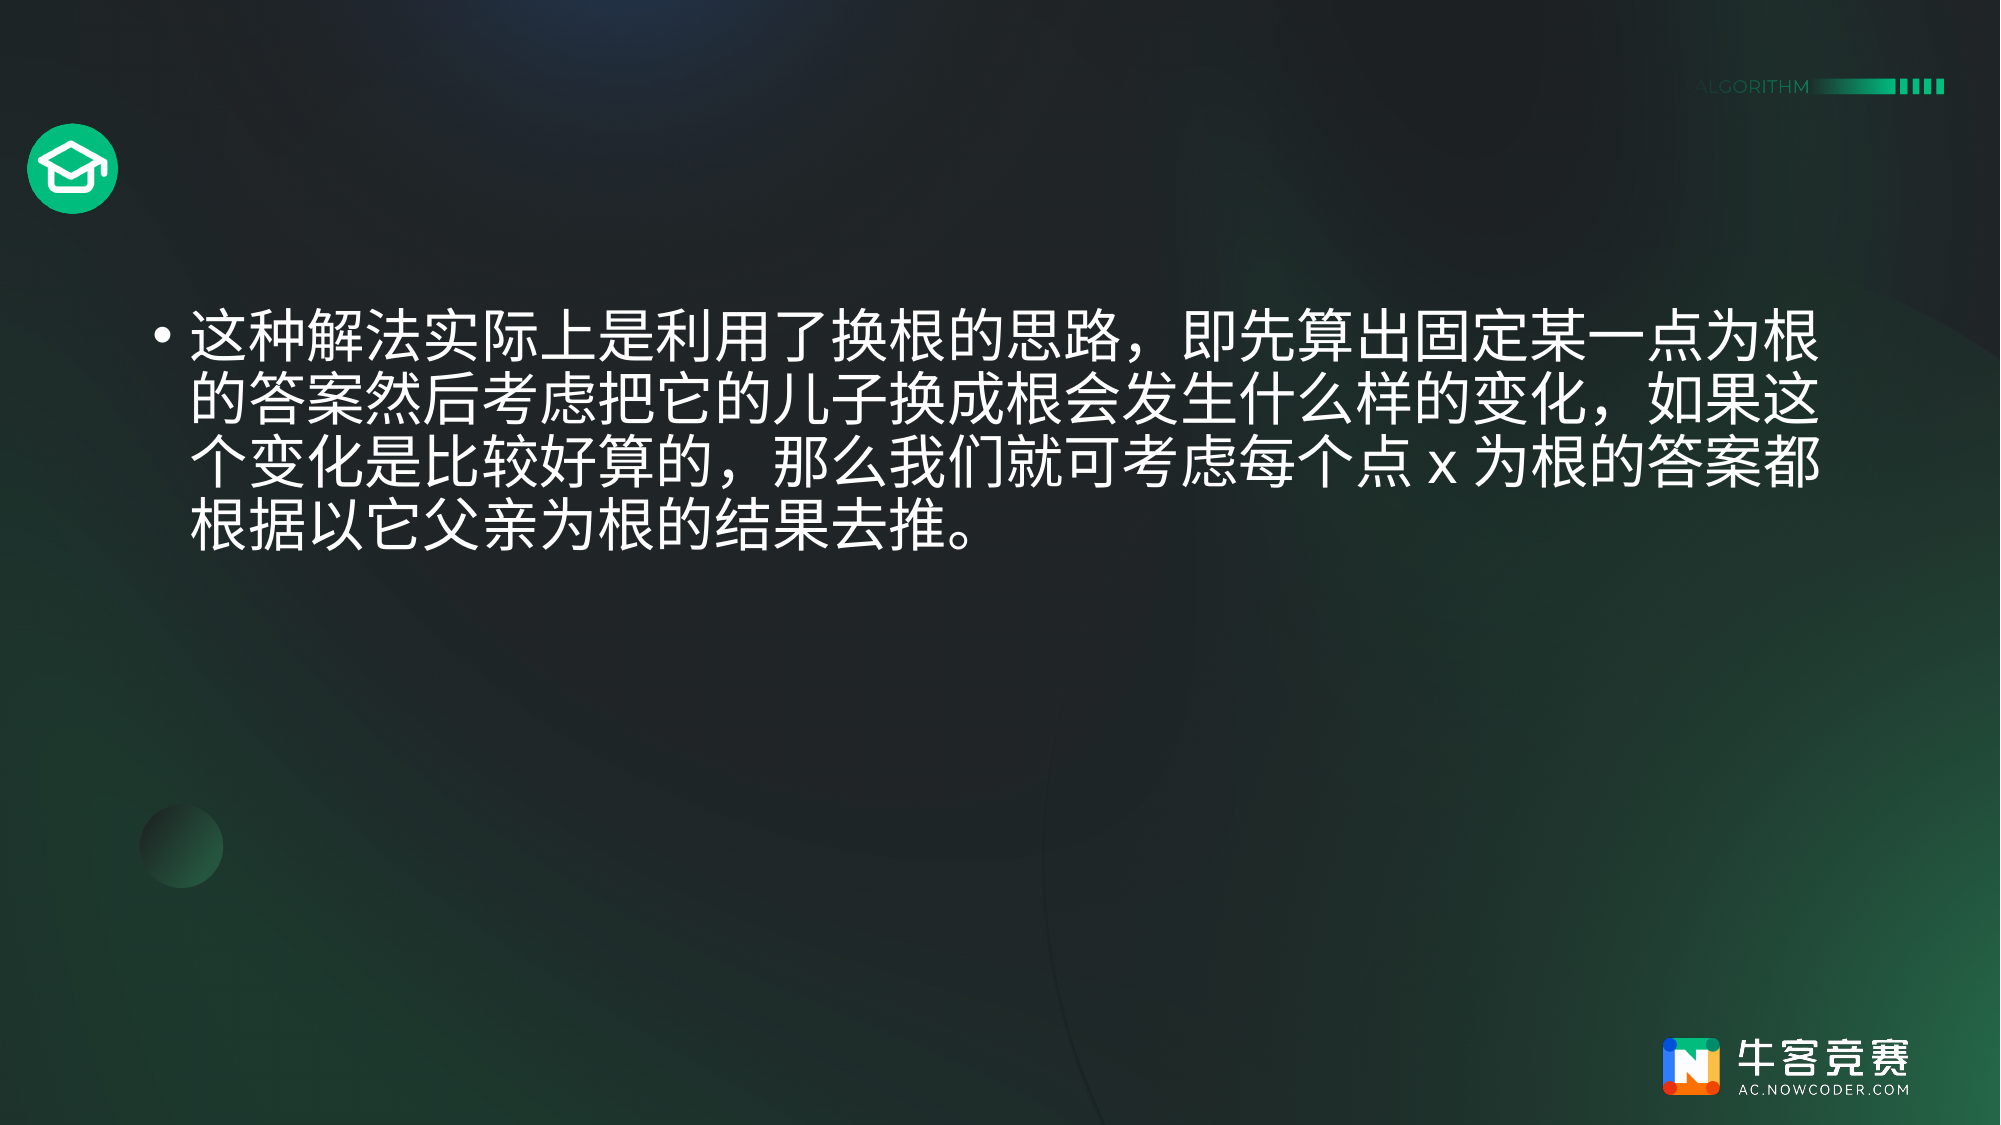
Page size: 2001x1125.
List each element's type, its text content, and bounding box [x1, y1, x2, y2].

list 这种解法实际上是利用了换根的思路，即先算出固定某一点为根的答案然后考虑把它的儿子换成根会发生什么样的变化，如果这个变化是比较好算的，那么我们就可考虑每个点x为根的答案都根据以它父亲为根的结果去推。 [137, 299, 1863, 1014]
picture [0, 0, 2000, 1125]
